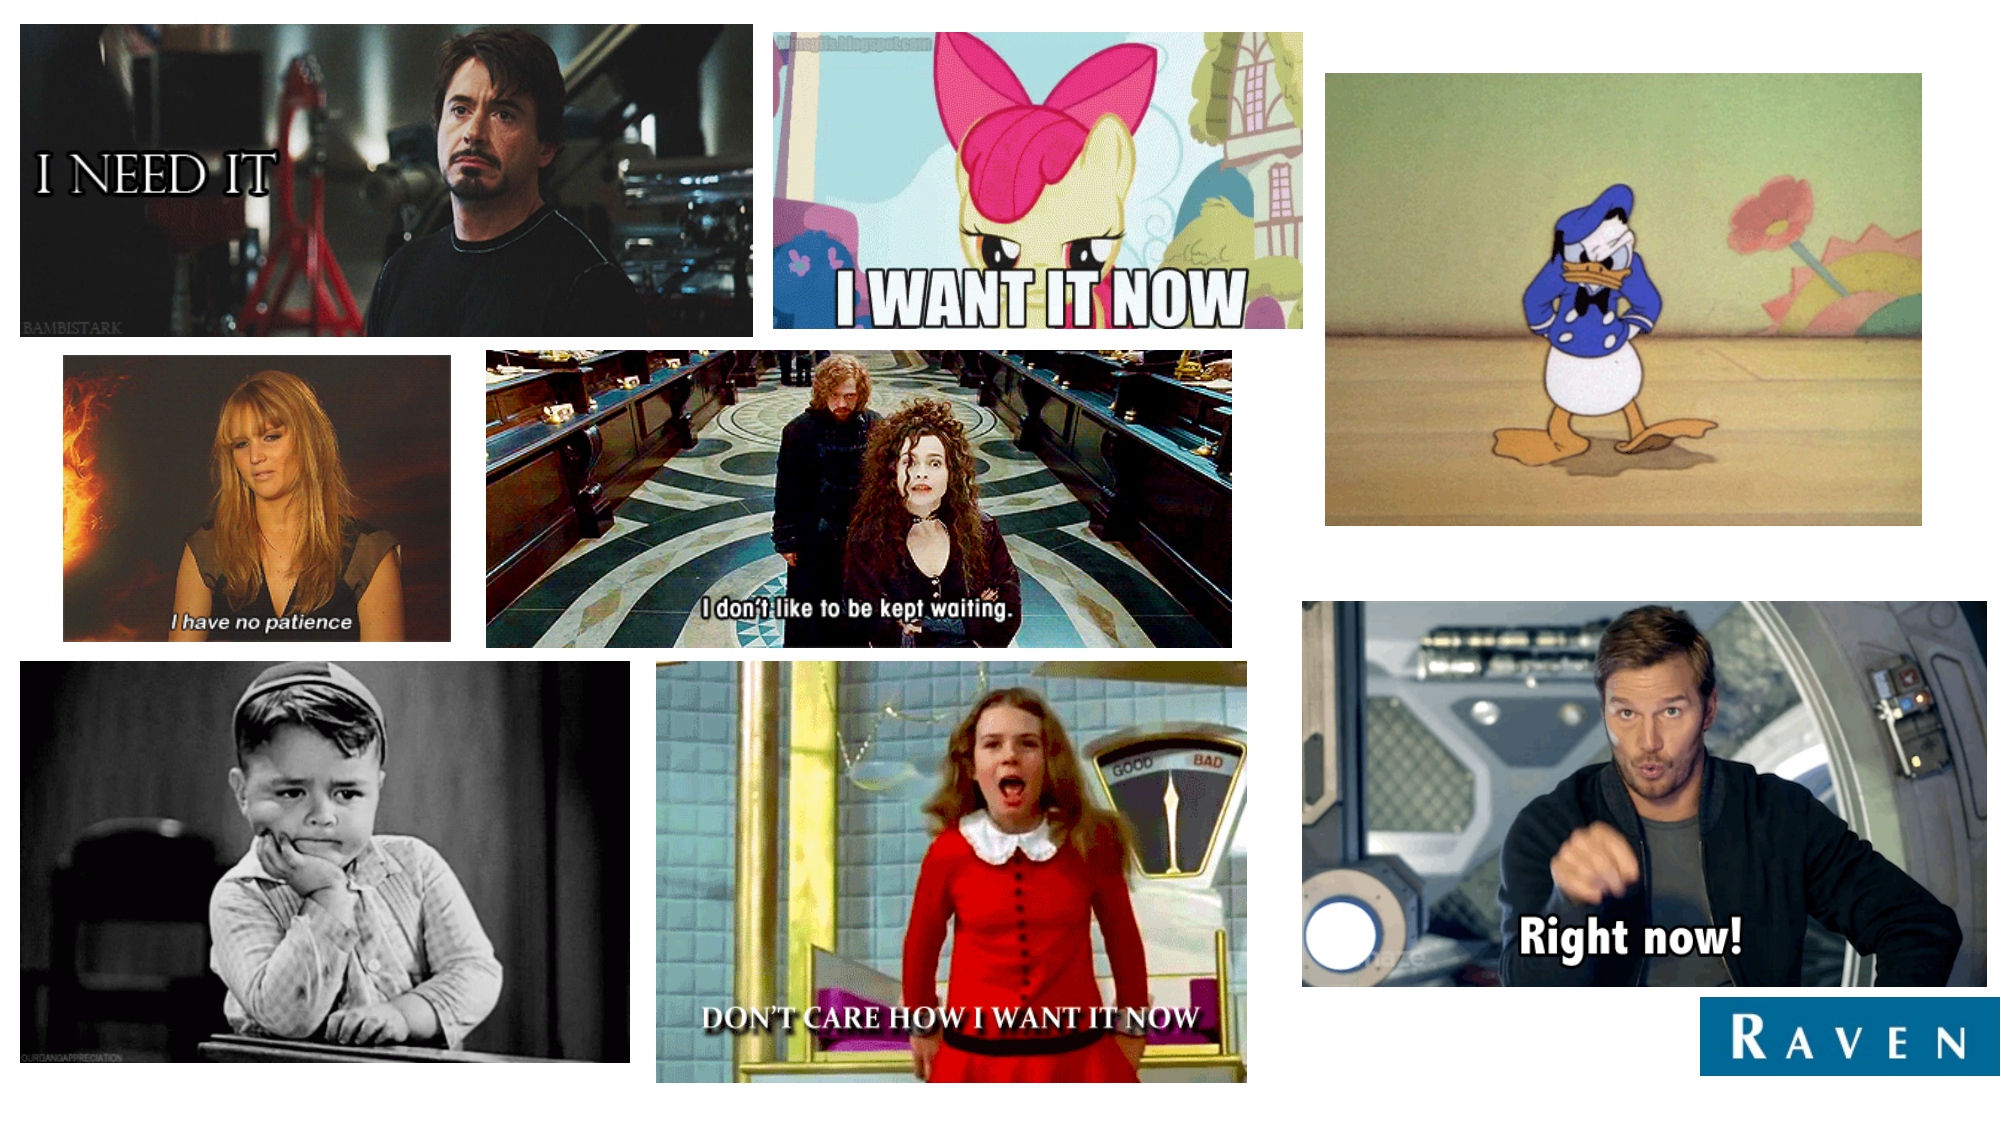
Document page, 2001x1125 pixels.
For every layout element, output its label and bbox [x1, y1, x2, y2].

picture [1889, 1026, 1907, 1059]
picture [486, 350, 1232, 648]
picture [62, 355, 451, 643]
picture [1937, 1027, 1965, 1059]
picture [20, 24, 753, 337]
picture [1835, 1027, 1862, 1059]
picture [1302, 601, 1987, 987]
picture [1324, 73, 1922, 526]
picture [20, 661, 630, 1063]
picture [656, 661, 1247, 1083]
picture [1786, 1027, 1813, 1059]
picture [1732, 1013, 1766, 1059]
picture [773, 31, 1303, 329]
